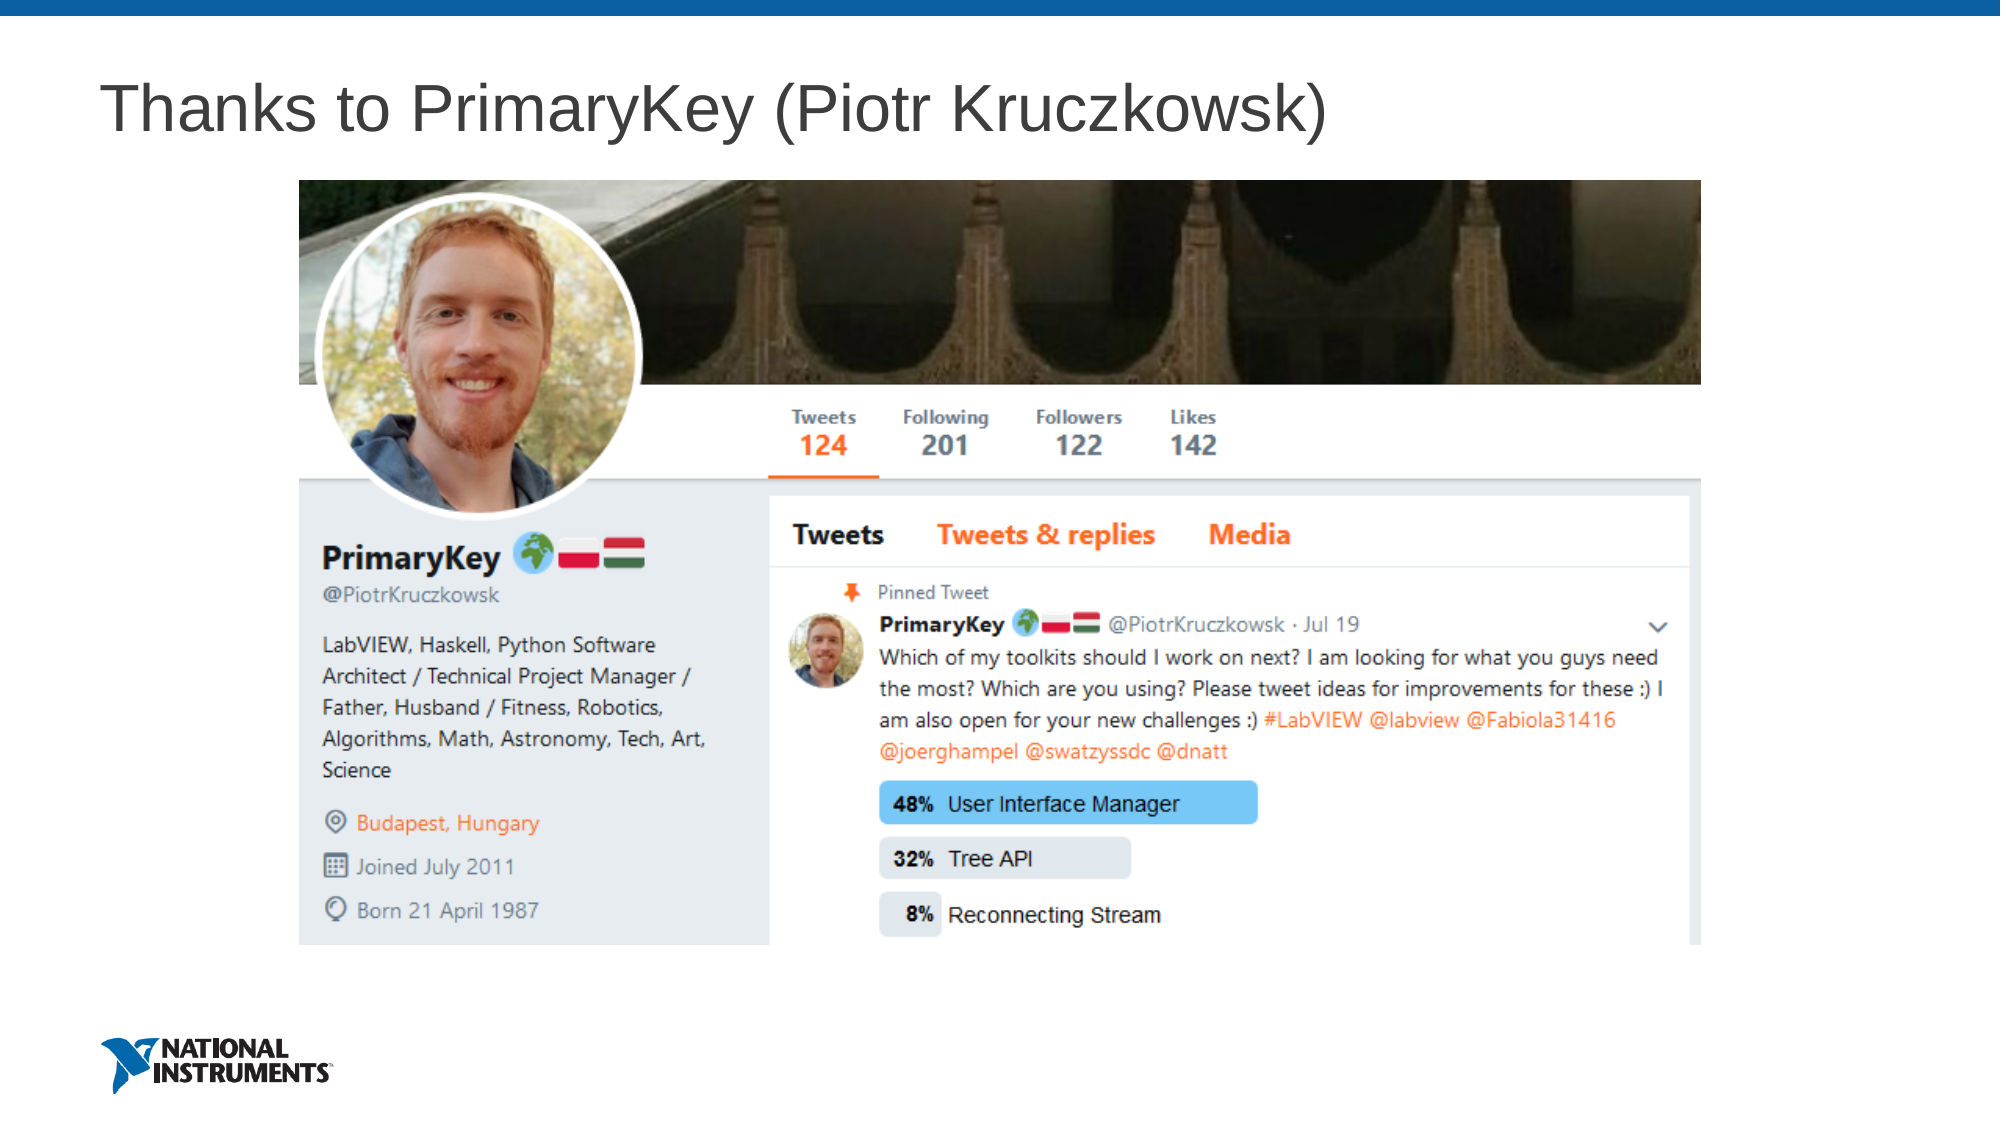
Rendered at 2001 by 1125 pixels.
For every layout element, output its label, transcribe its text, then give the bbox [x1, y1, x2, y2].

title Thanks to PrimaryKey (Piotr Kruczkowsk) [99, 60, 1900, 160]
picture [299, 180, 1700, 945]
